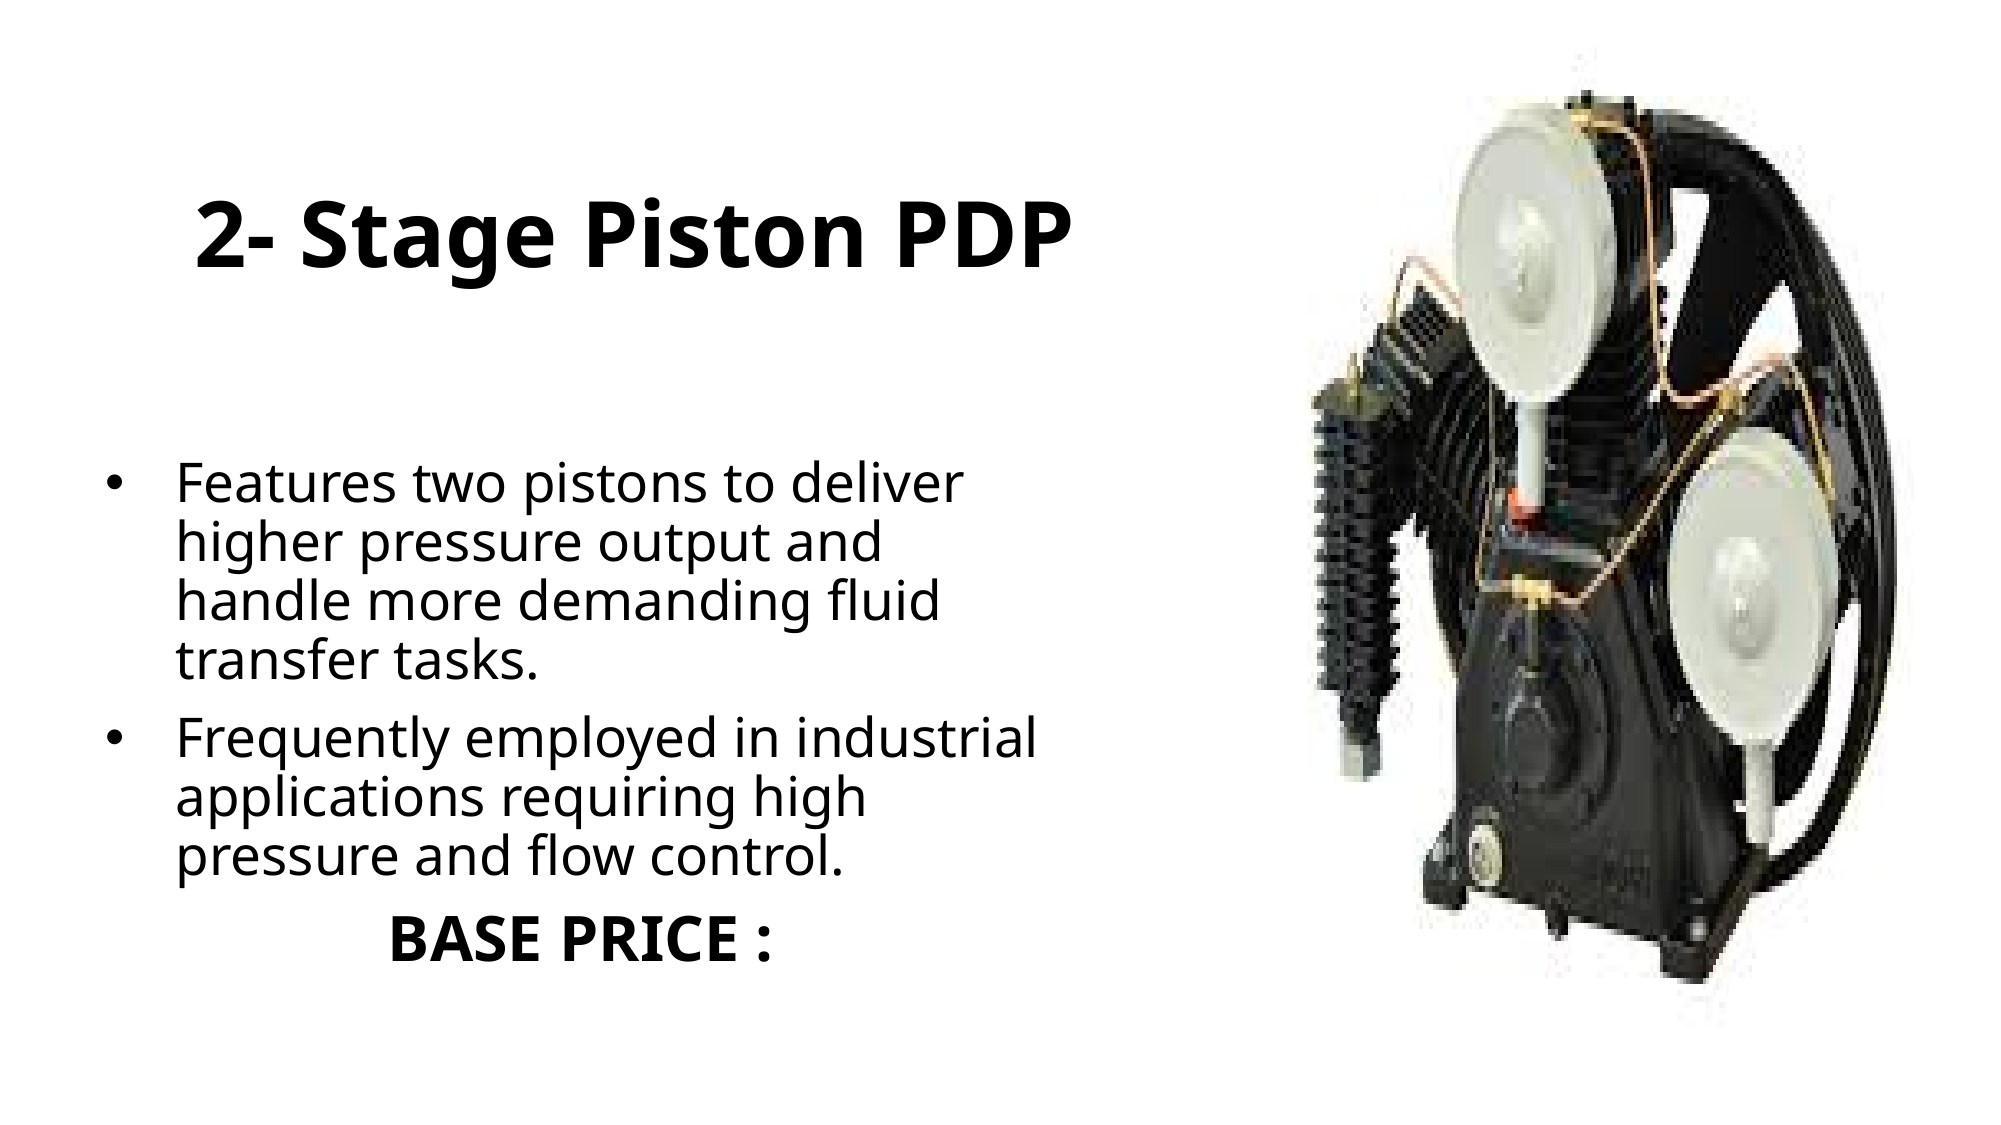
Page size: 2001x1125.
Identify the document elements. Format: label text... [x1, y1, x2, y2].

text_box 2- Stage Piston PDP [179, 180, 1097, 339]
picture [1097, 0, 2000, 1125]
text_box Features two pistons to deliver higher pressure output and handle more demanding fluid transfer tasks. Frequently employed in industrial applications requiring high pressure and flow control. BASE PRICE : [90, 362, 1073, 988]
